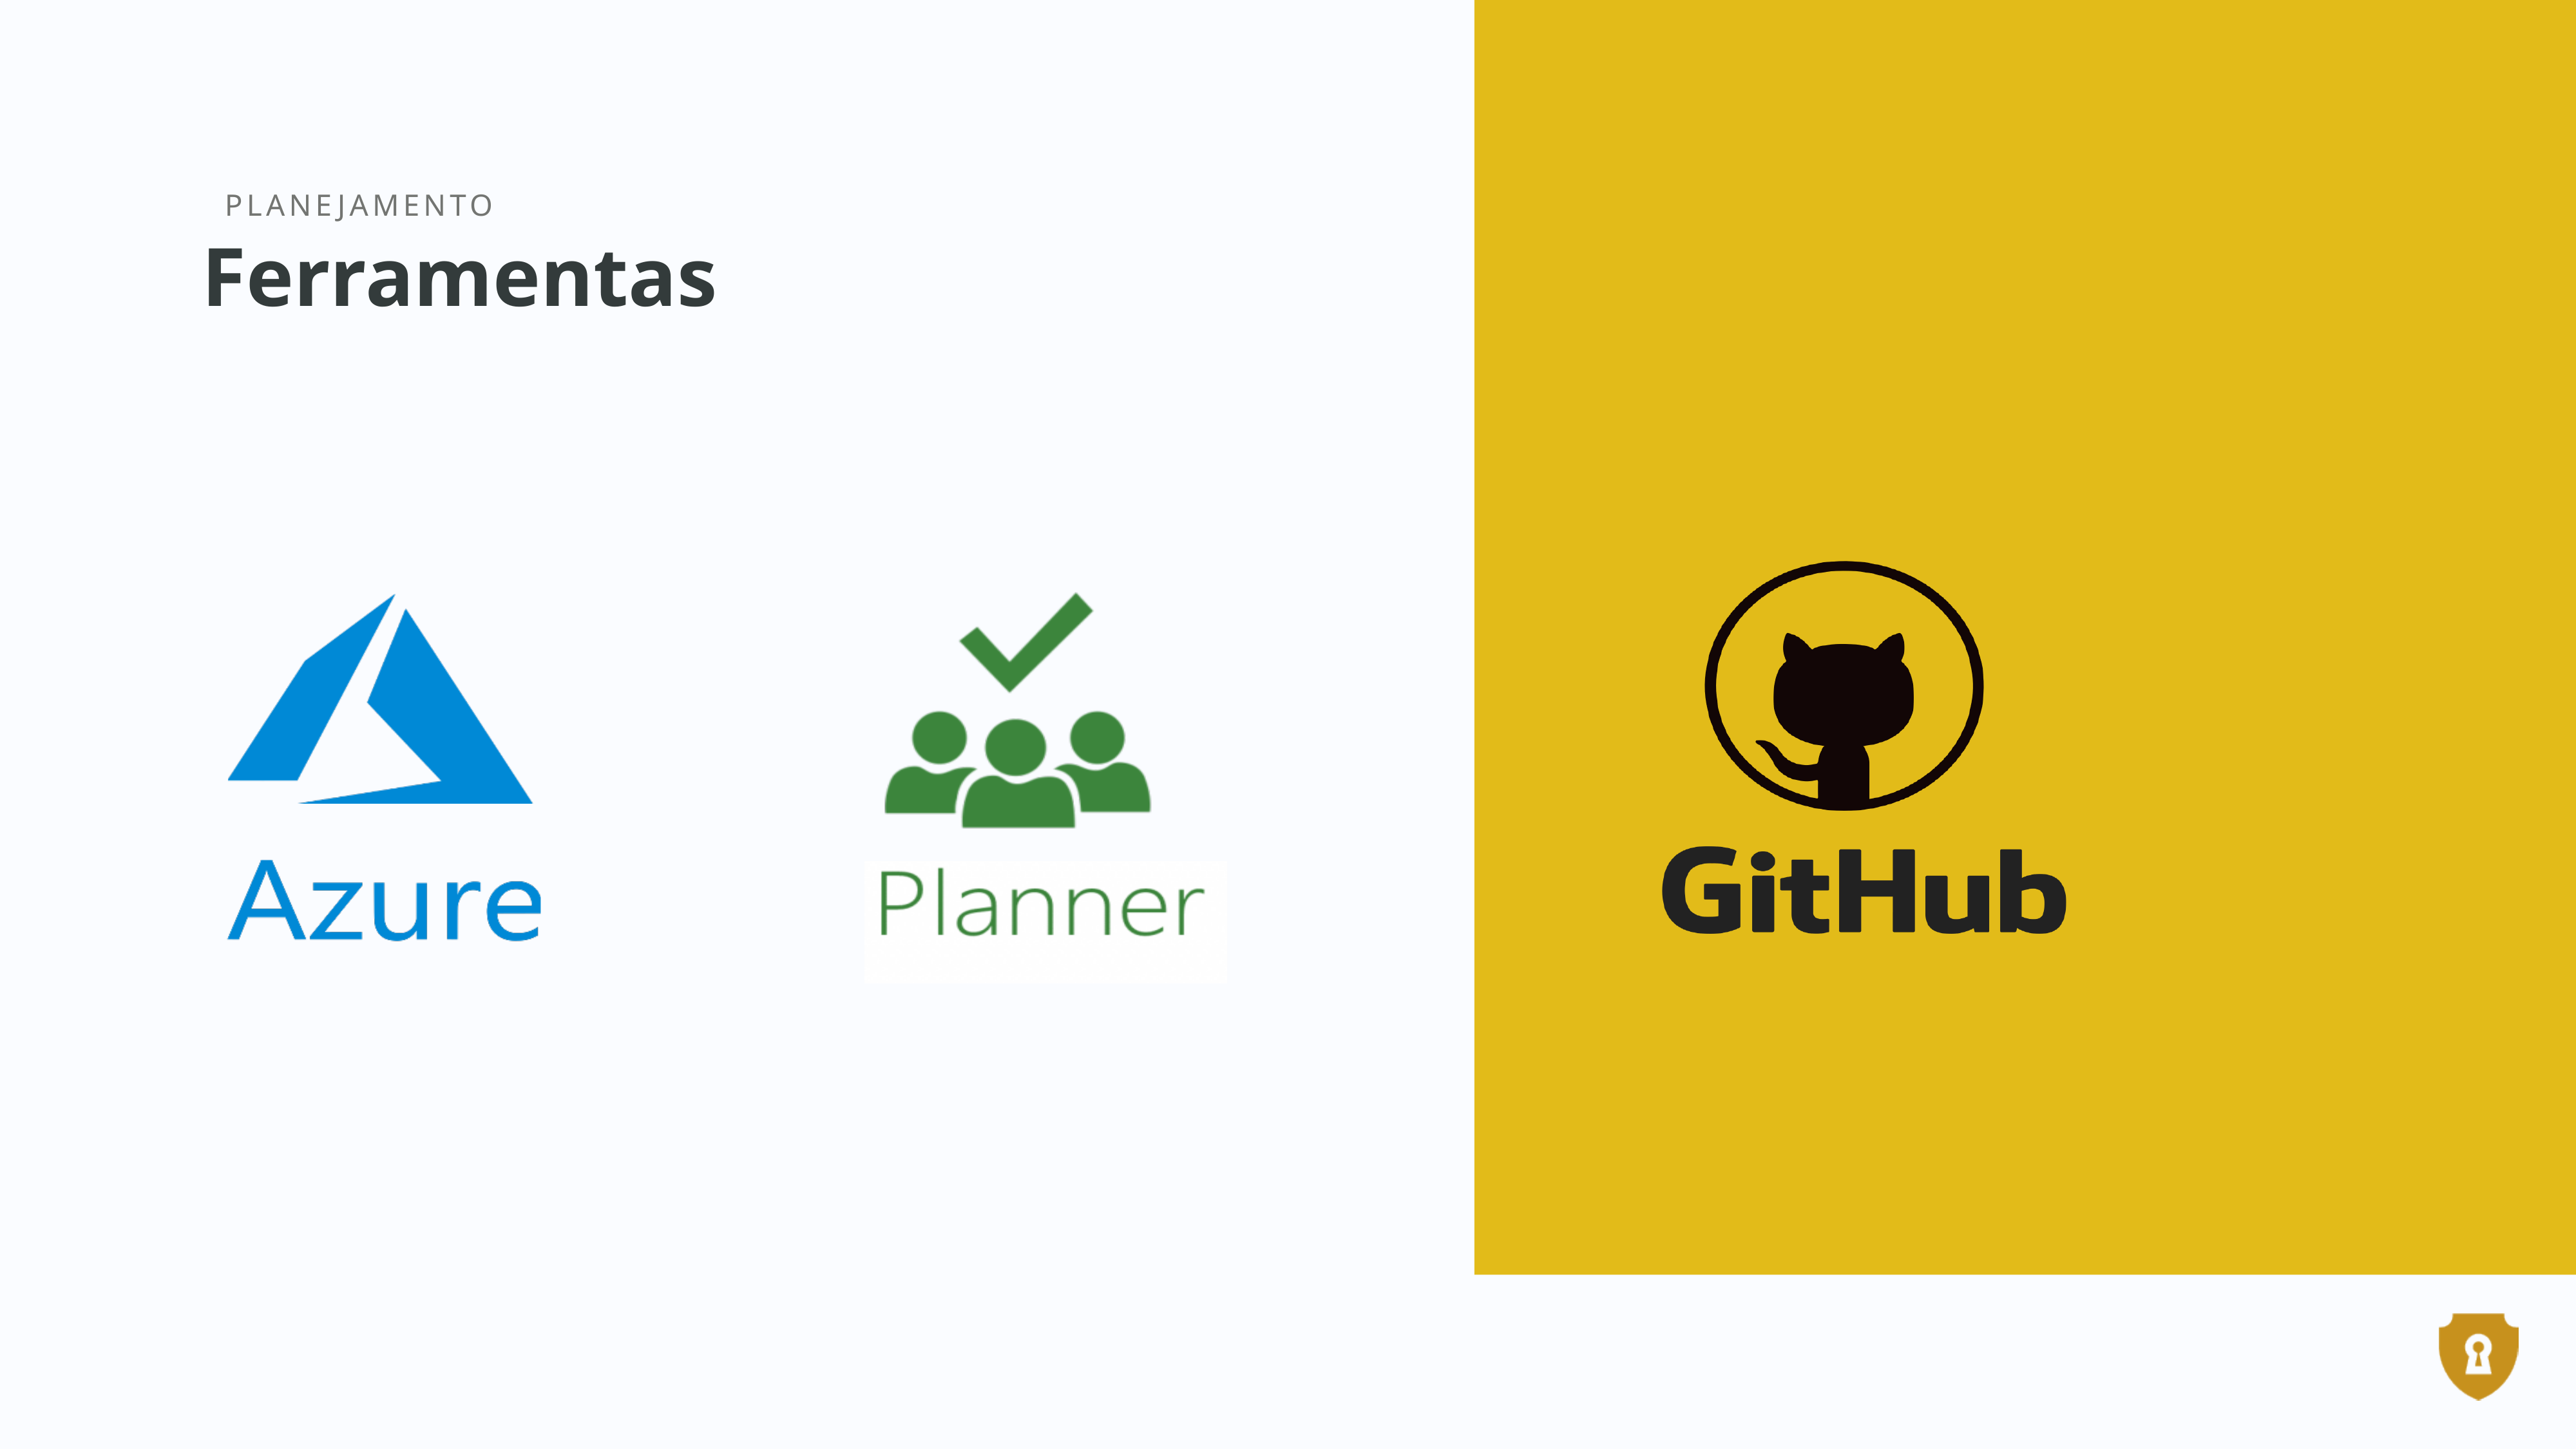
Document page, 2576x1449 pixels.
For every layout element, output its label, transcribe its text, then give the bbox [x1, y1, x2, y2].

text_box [796, 565, 1228, 983]
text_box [1662, 558, 2066, 934]
text_box [1474, 0, 2576, 1275]
picture [2439, 1313, 2519, 1401]
text_box PLANEJAMENTO [215, 182, 503, 227]
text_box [219, 594, 549, 954]
text_box Ferramentas [192, 220, 727, 327]
